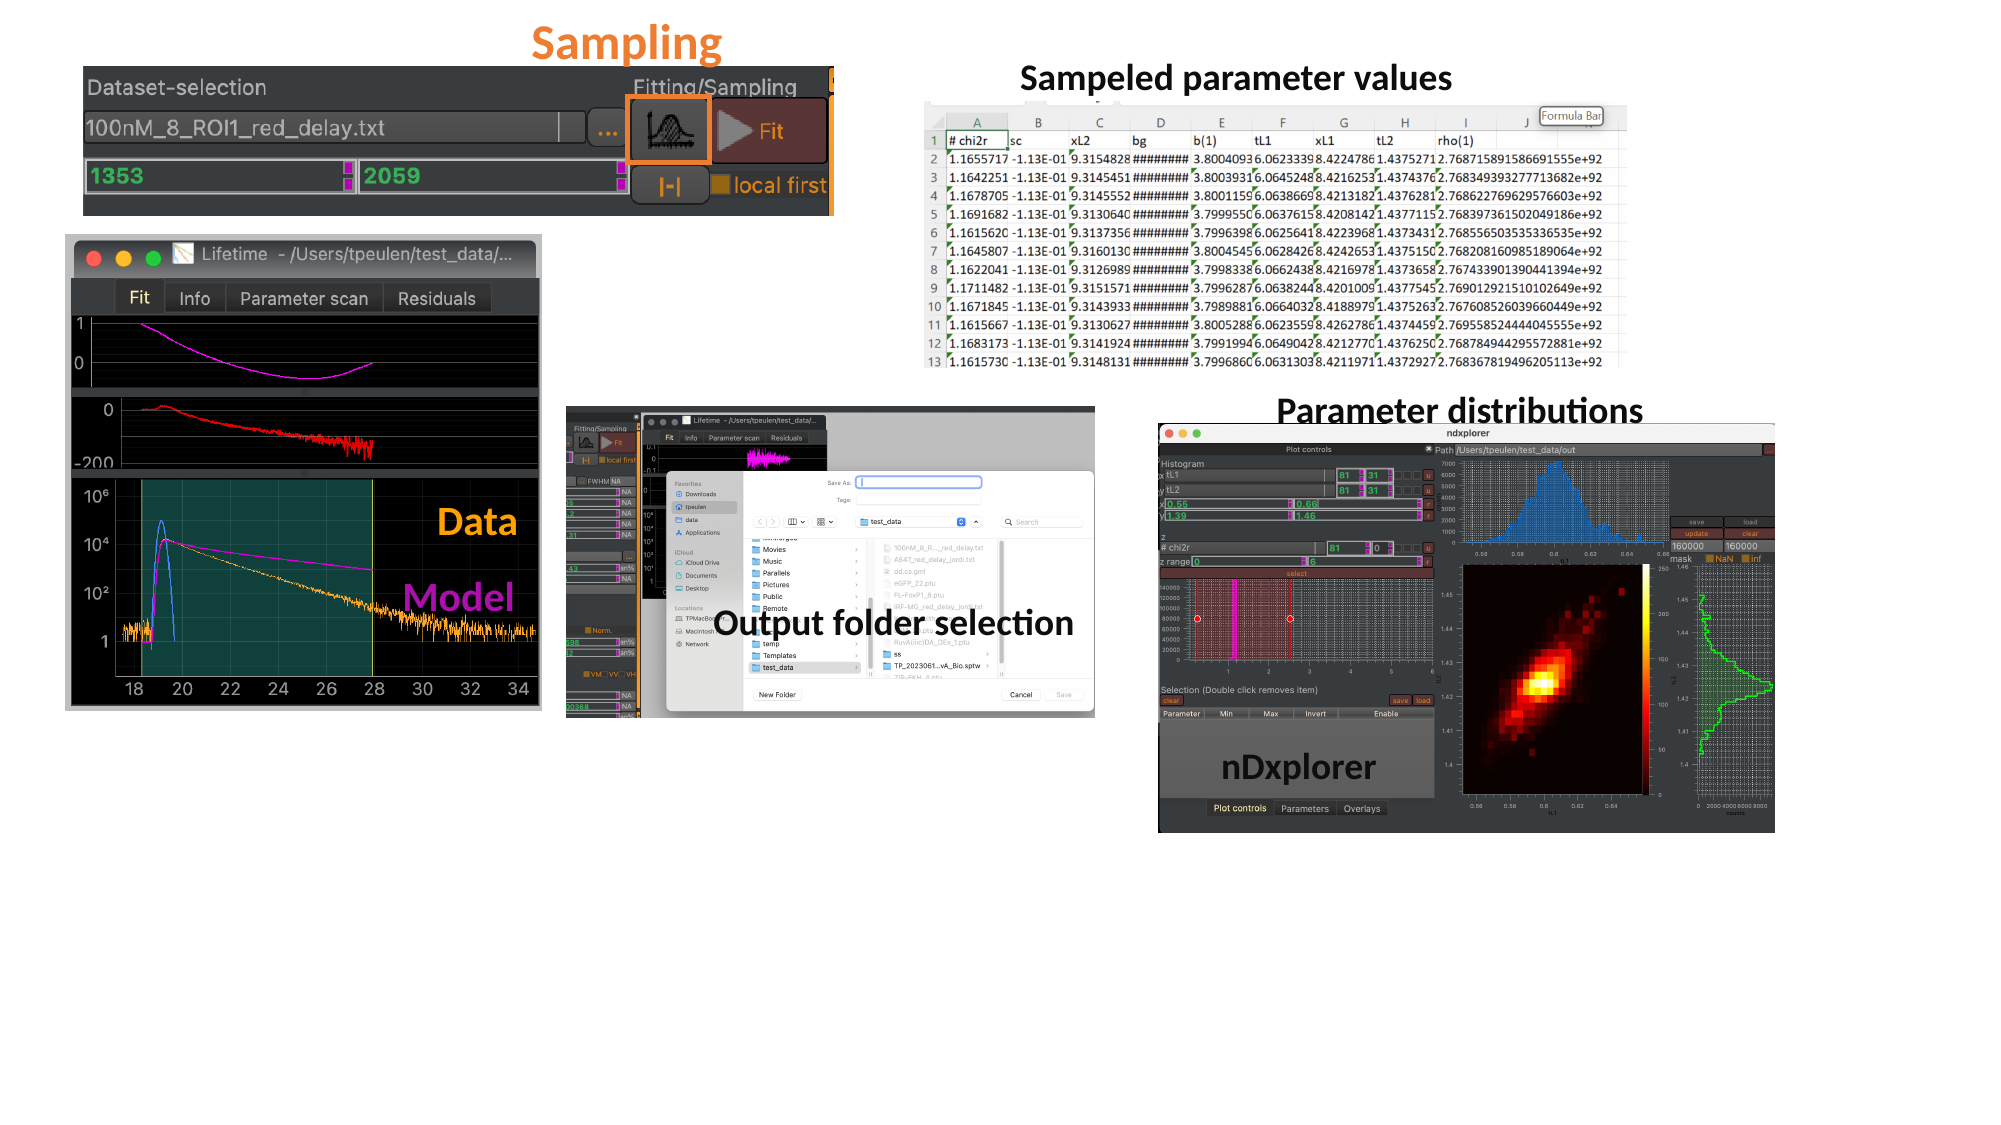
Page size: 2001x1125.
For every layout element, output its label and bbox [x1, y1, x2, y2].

text_box [65, 1, 1775, 833]
